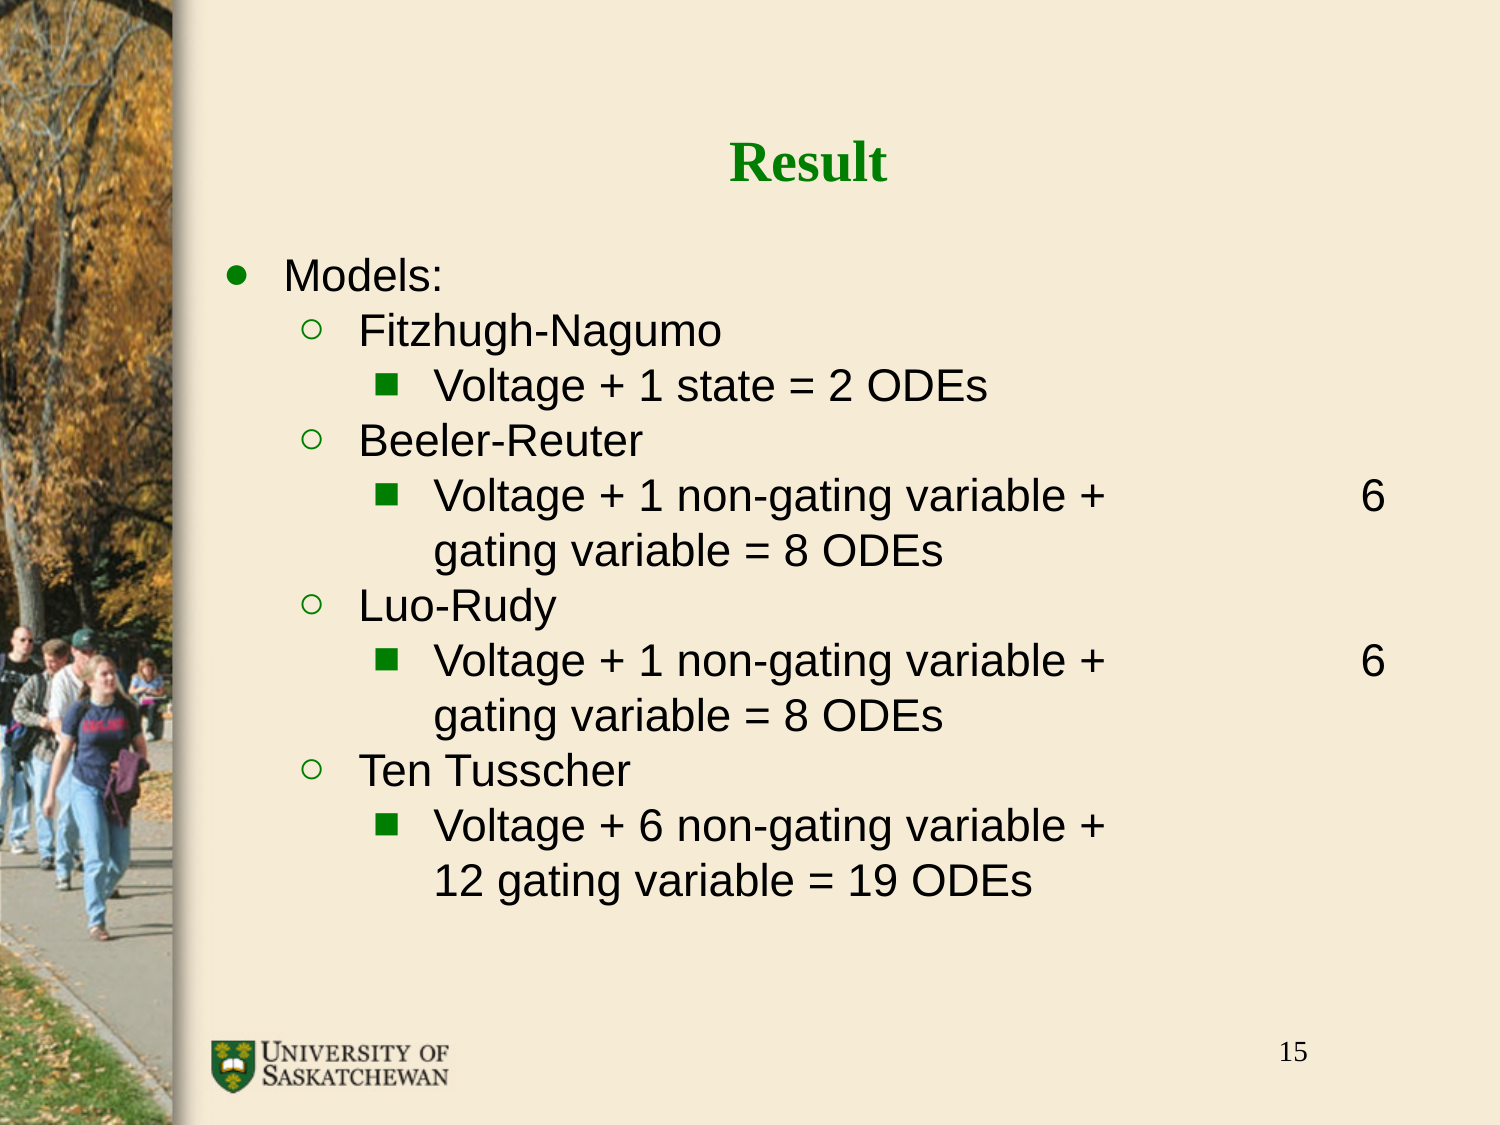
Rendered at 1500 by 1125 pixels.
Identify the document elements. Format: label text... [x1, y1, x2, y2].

picture [0, 0, 1500, 1125]
title Result [200, 27, 1425, 237]
list Models: Fitzhugh-Nagumo Voltage + 1 state = 2 ODEs Beeler-Reuter Voltage + 1 non-gating variable + 6 gating variable = 8 ODEs Luo-Rudy Voltage + 1 non-gating variable + 6 gating variable = 8 ODEs Ten Tusscher Voltage + 6 non-gating variable + 12 gating variable = 19 ODEs Partial differential equations [200, 237, 1425, 1038]
slide_number ‹#› [1244, 1025, 1342, 1080]
